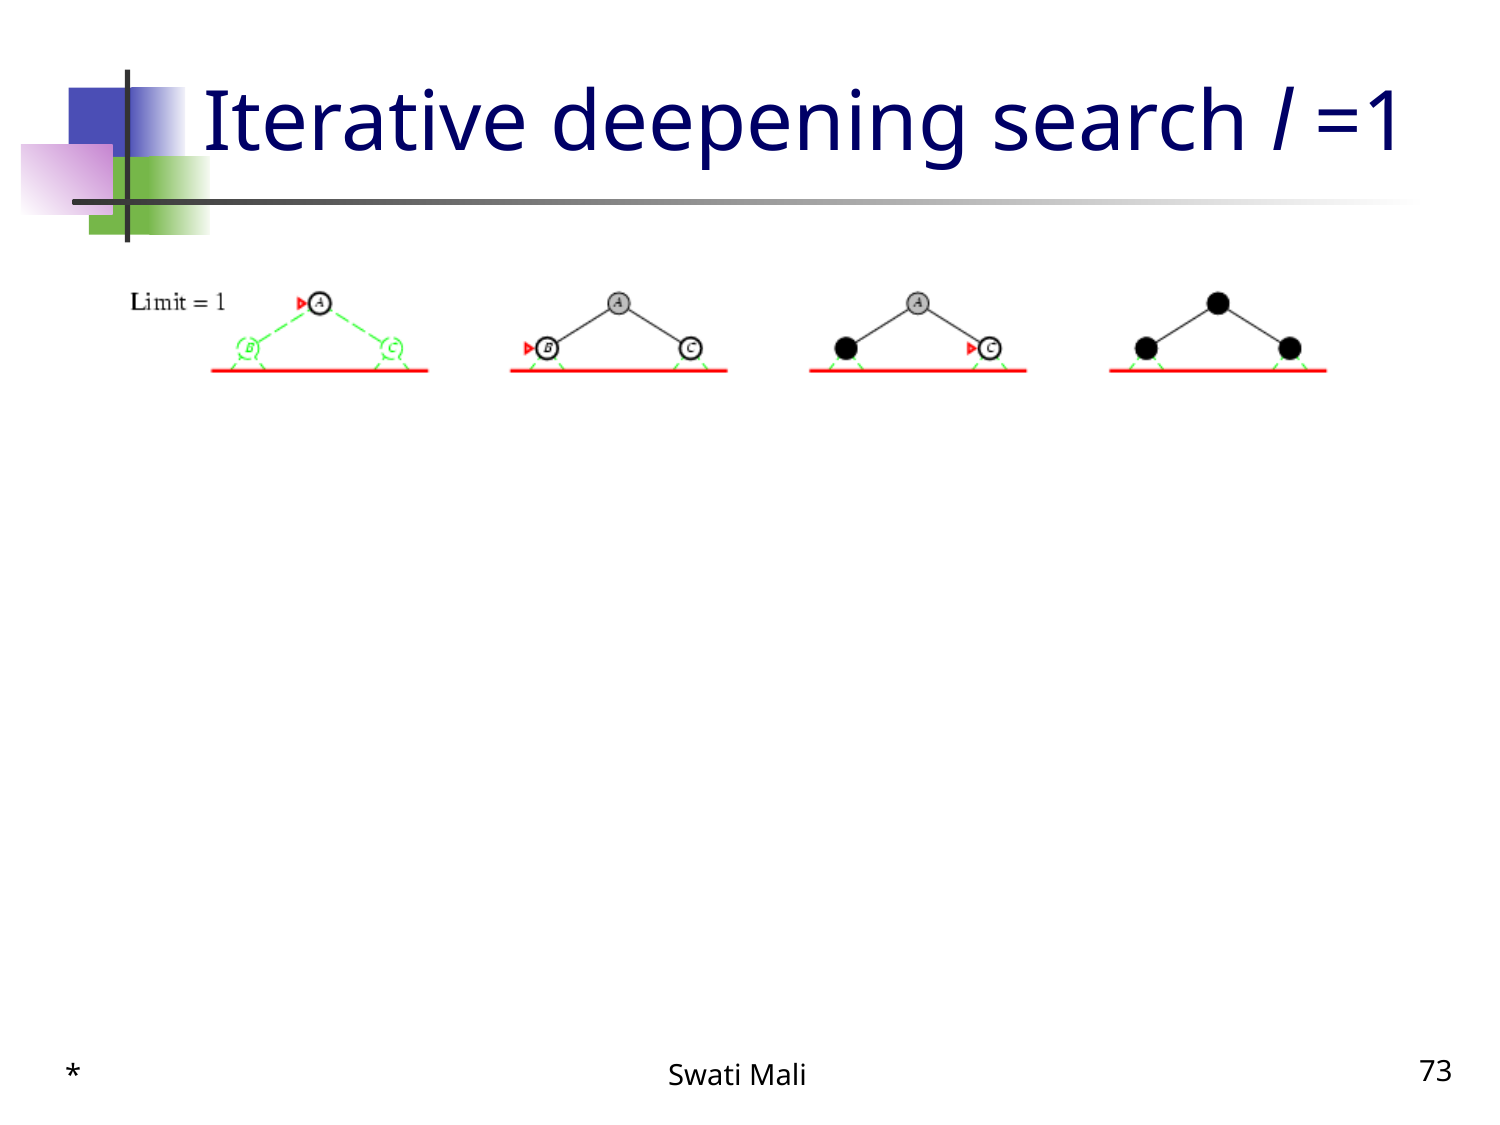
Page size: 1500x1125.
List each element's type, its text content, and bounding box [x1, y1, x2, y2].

picture [124, 271, 1376, 854]
title Iterative deepening search l =1 [188, 35, 1468, 175]
text_box * [49, 1024, 363, 1100]
text_box Swati Mali [500, 1024, 975, 1100]
text_box 73 [1155, 1024, 1468, 1100]
